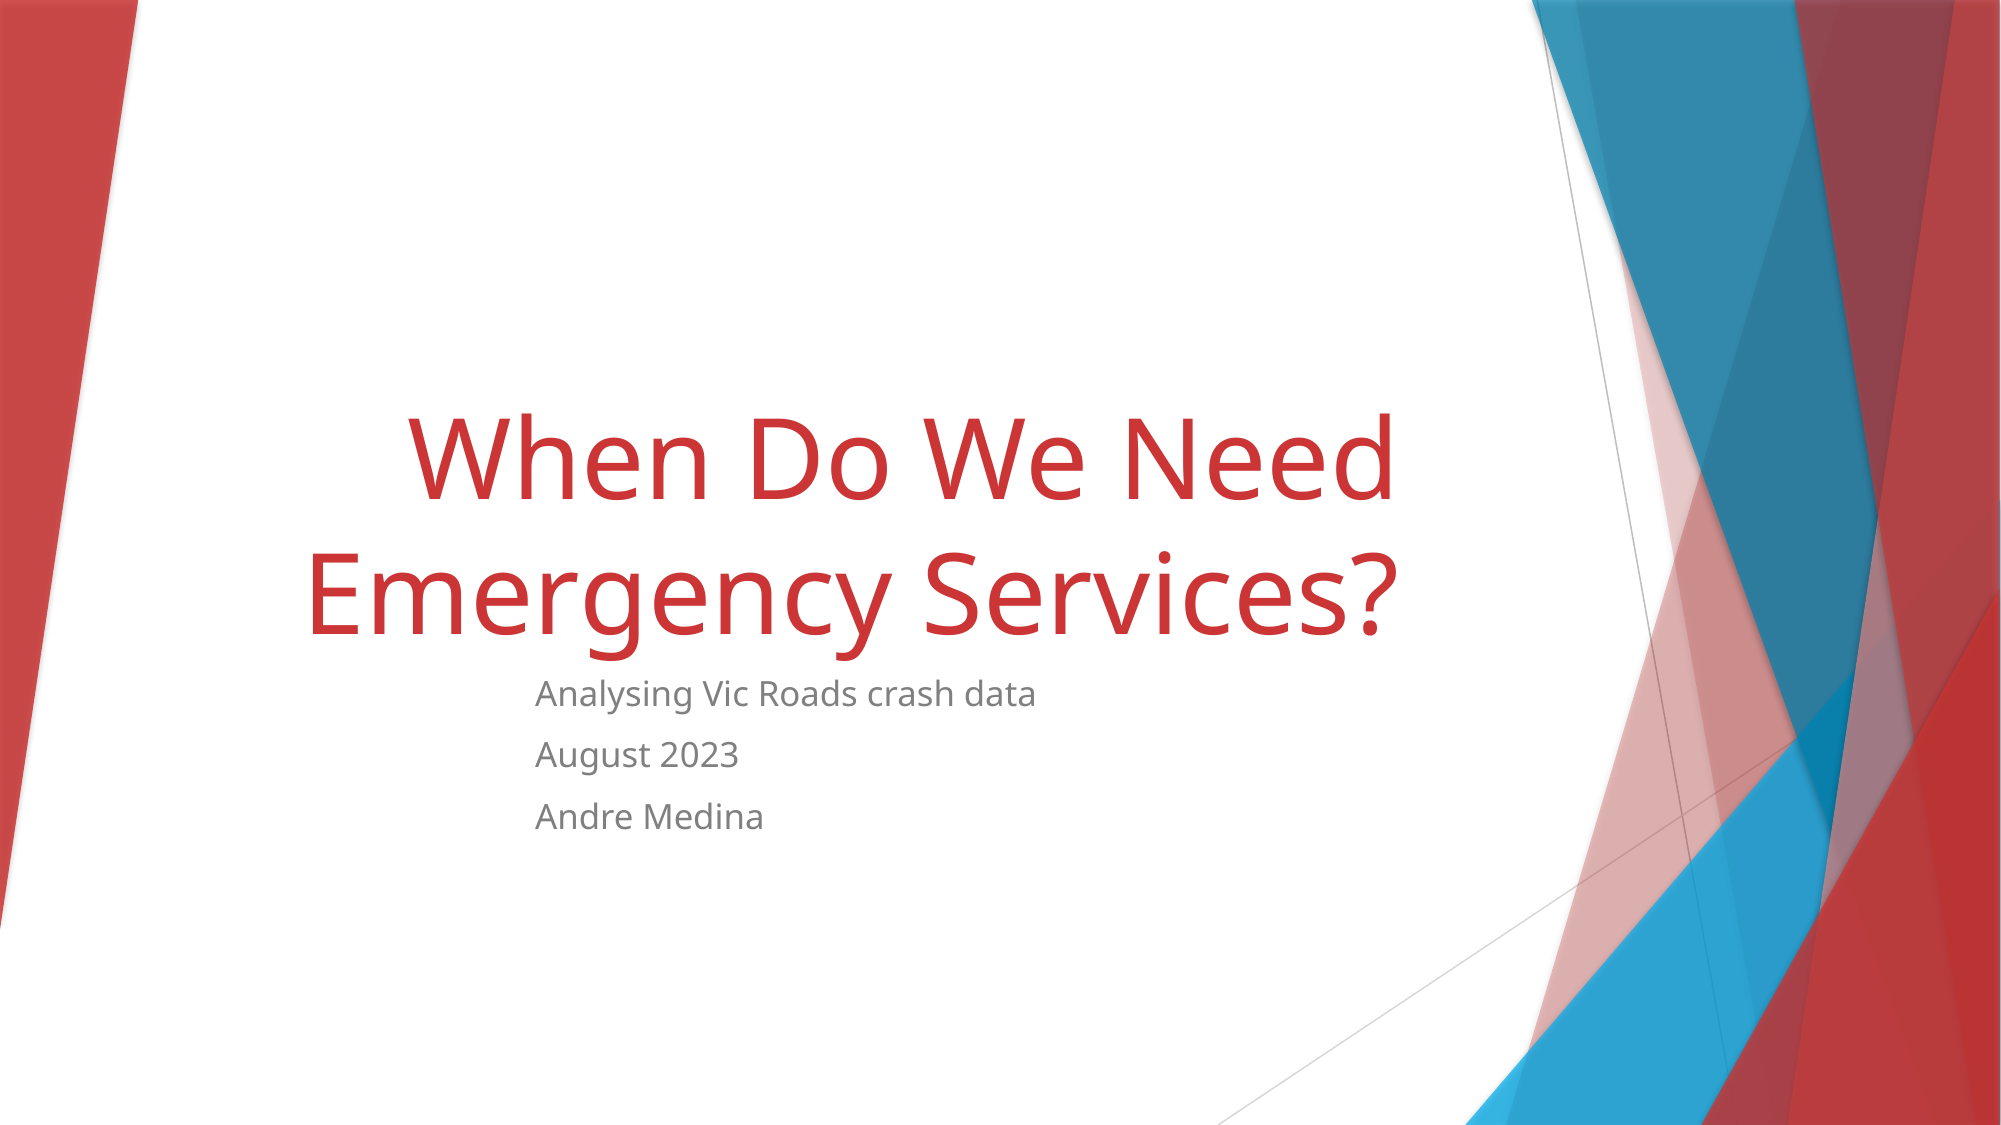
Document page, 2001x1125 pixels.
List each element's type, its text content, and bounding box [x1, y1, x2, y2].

title When Do We Need Emergency Services? [247, 394, 1416, 665]
subtitle Analysing Vic Roads crash data August 2023 Andre Medina [520, 664, 1522, 845]
